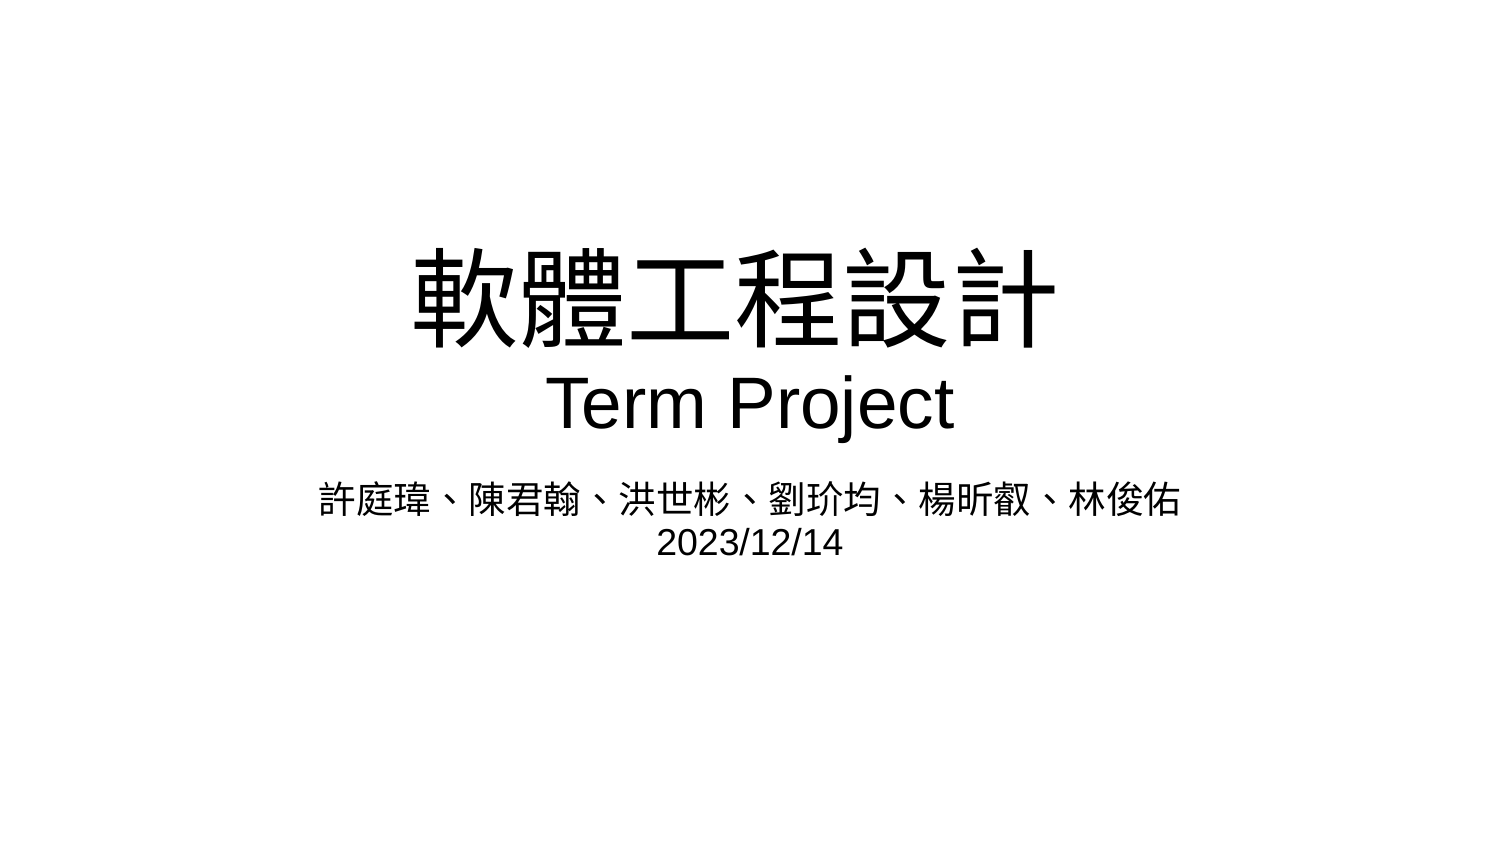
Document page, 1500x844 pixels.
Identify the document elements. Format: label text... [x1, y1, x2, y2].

title 軟體工程設計 Term Project [51, 122, 1449, 459]
text_box 許庭瑋、陳君翰、洪世彬、劉玠均、楊昕叡、林俊佑 2023/12/14 [51, 464, 1449, 595]
